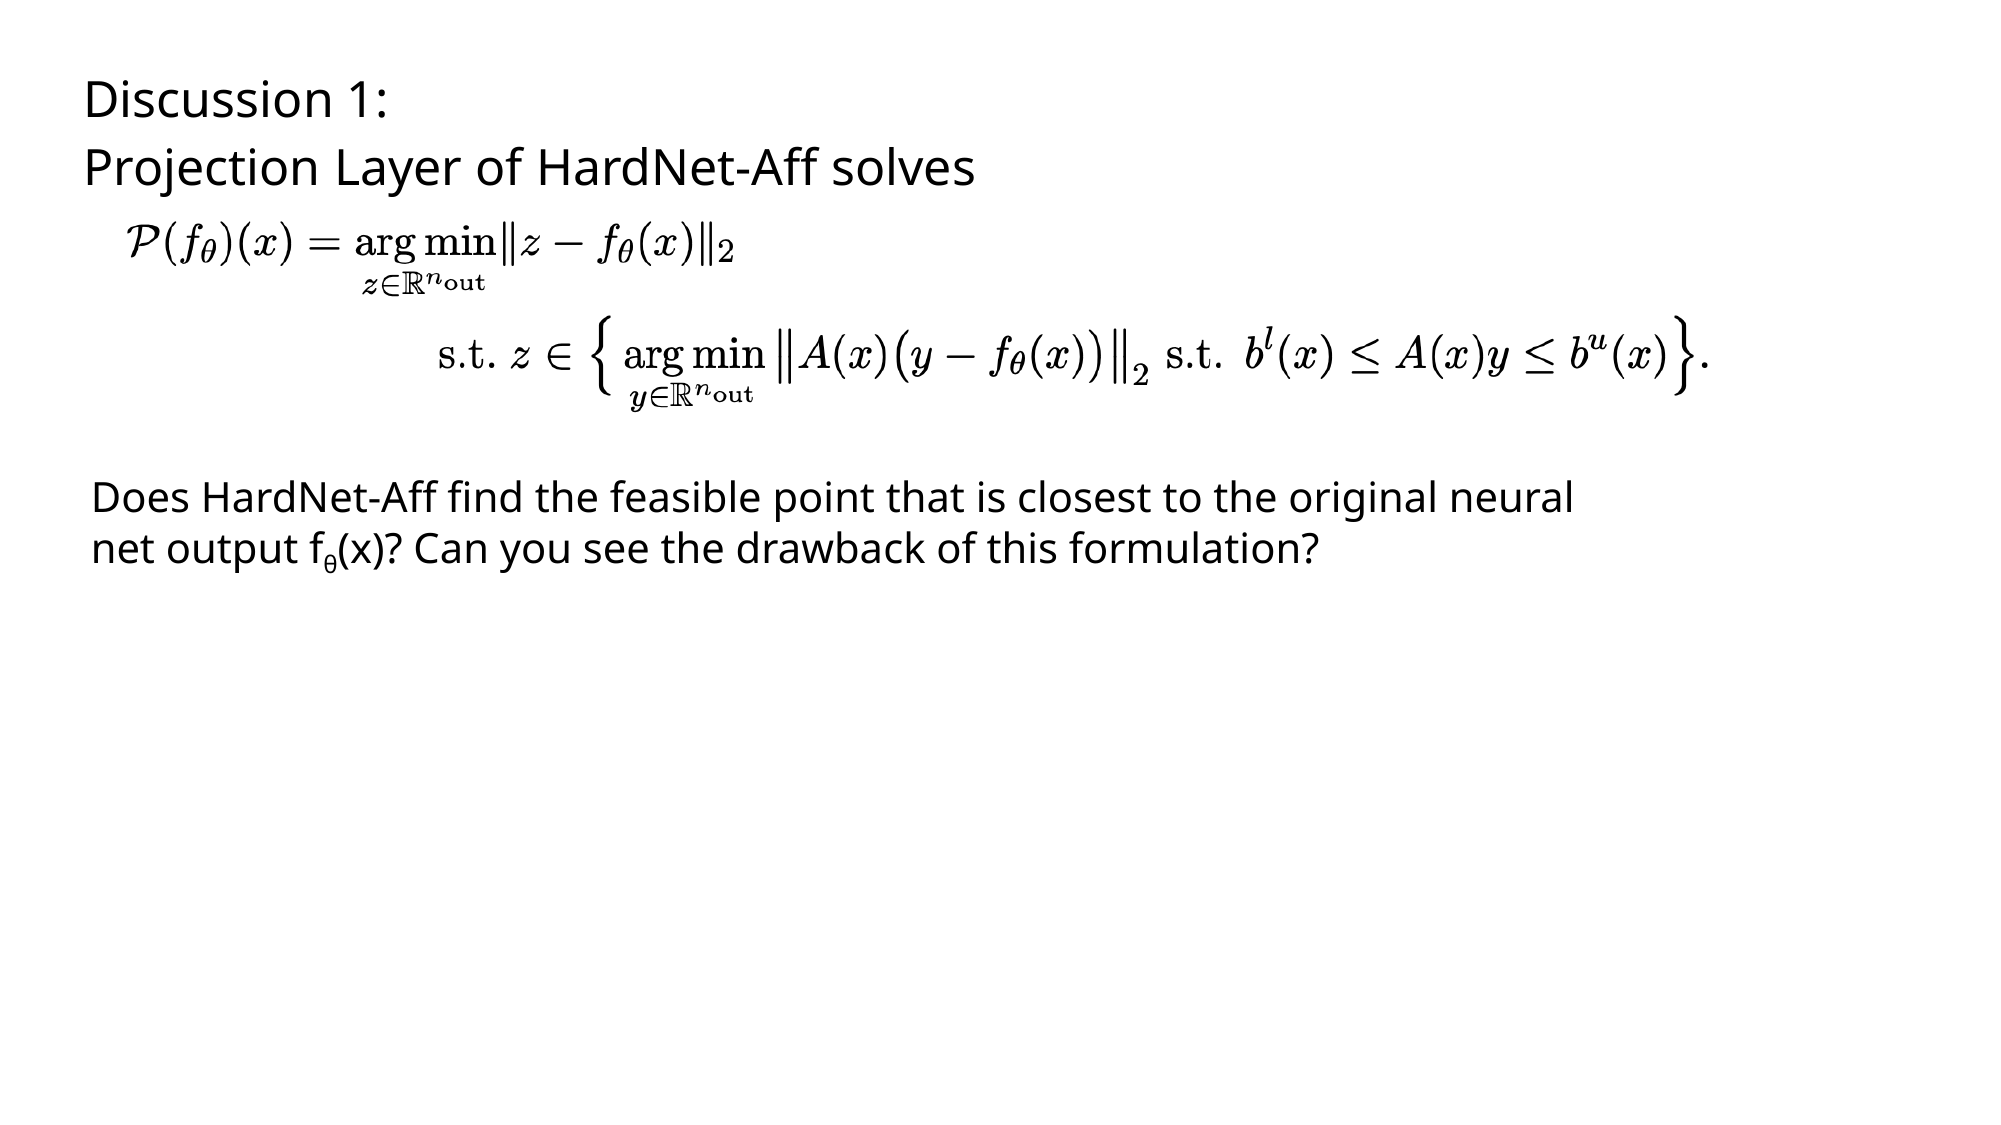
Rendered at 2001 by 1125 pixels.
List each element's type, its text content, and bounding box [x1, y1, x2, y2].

text_box Projection Layer of HardNet-Aff solves [68, 128, 1164, 203]
text_box Discussion 1: [68, 59, 1346, 195]
text_box Does HardNet-Aff find the feasible point that is closest to the original neural net output fθ(x)? Can you see the drawback of this formulation? [76, 463, 1609, 586]
picture [49, 203, 1745, 419]
